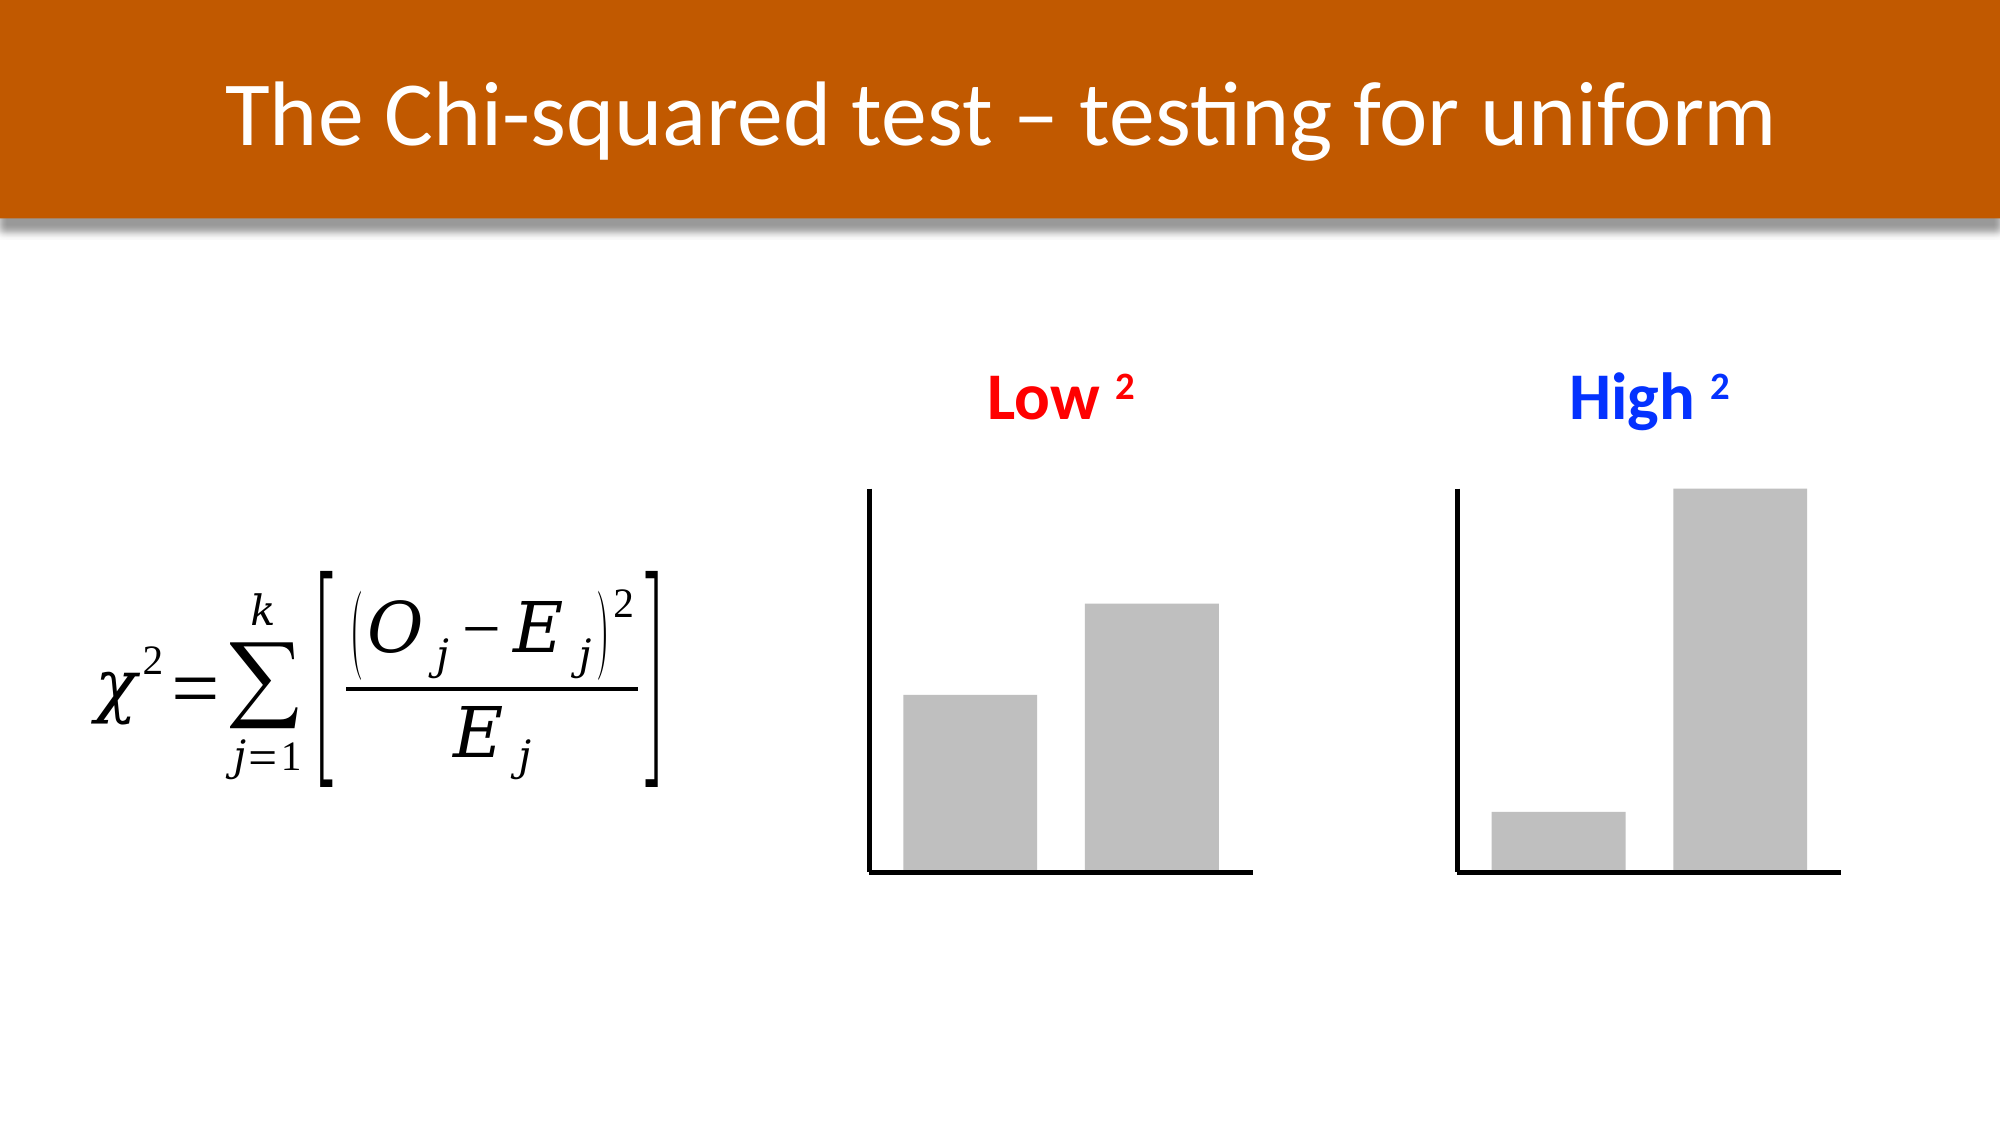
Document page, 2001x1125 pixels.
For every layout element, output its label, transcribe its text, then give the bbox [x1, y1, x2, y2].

text_box [902, 694, 1038, 870]
text_box [1084, 603, 1220, 870]
text_box [1672, 488, 1808, 870]
text_box [0, 0, 2000, 219]
text_box [1491, 811, 1627, 870]
text_box The Chi-squared test – testing for uniform [210, 17, 2000, 201]
